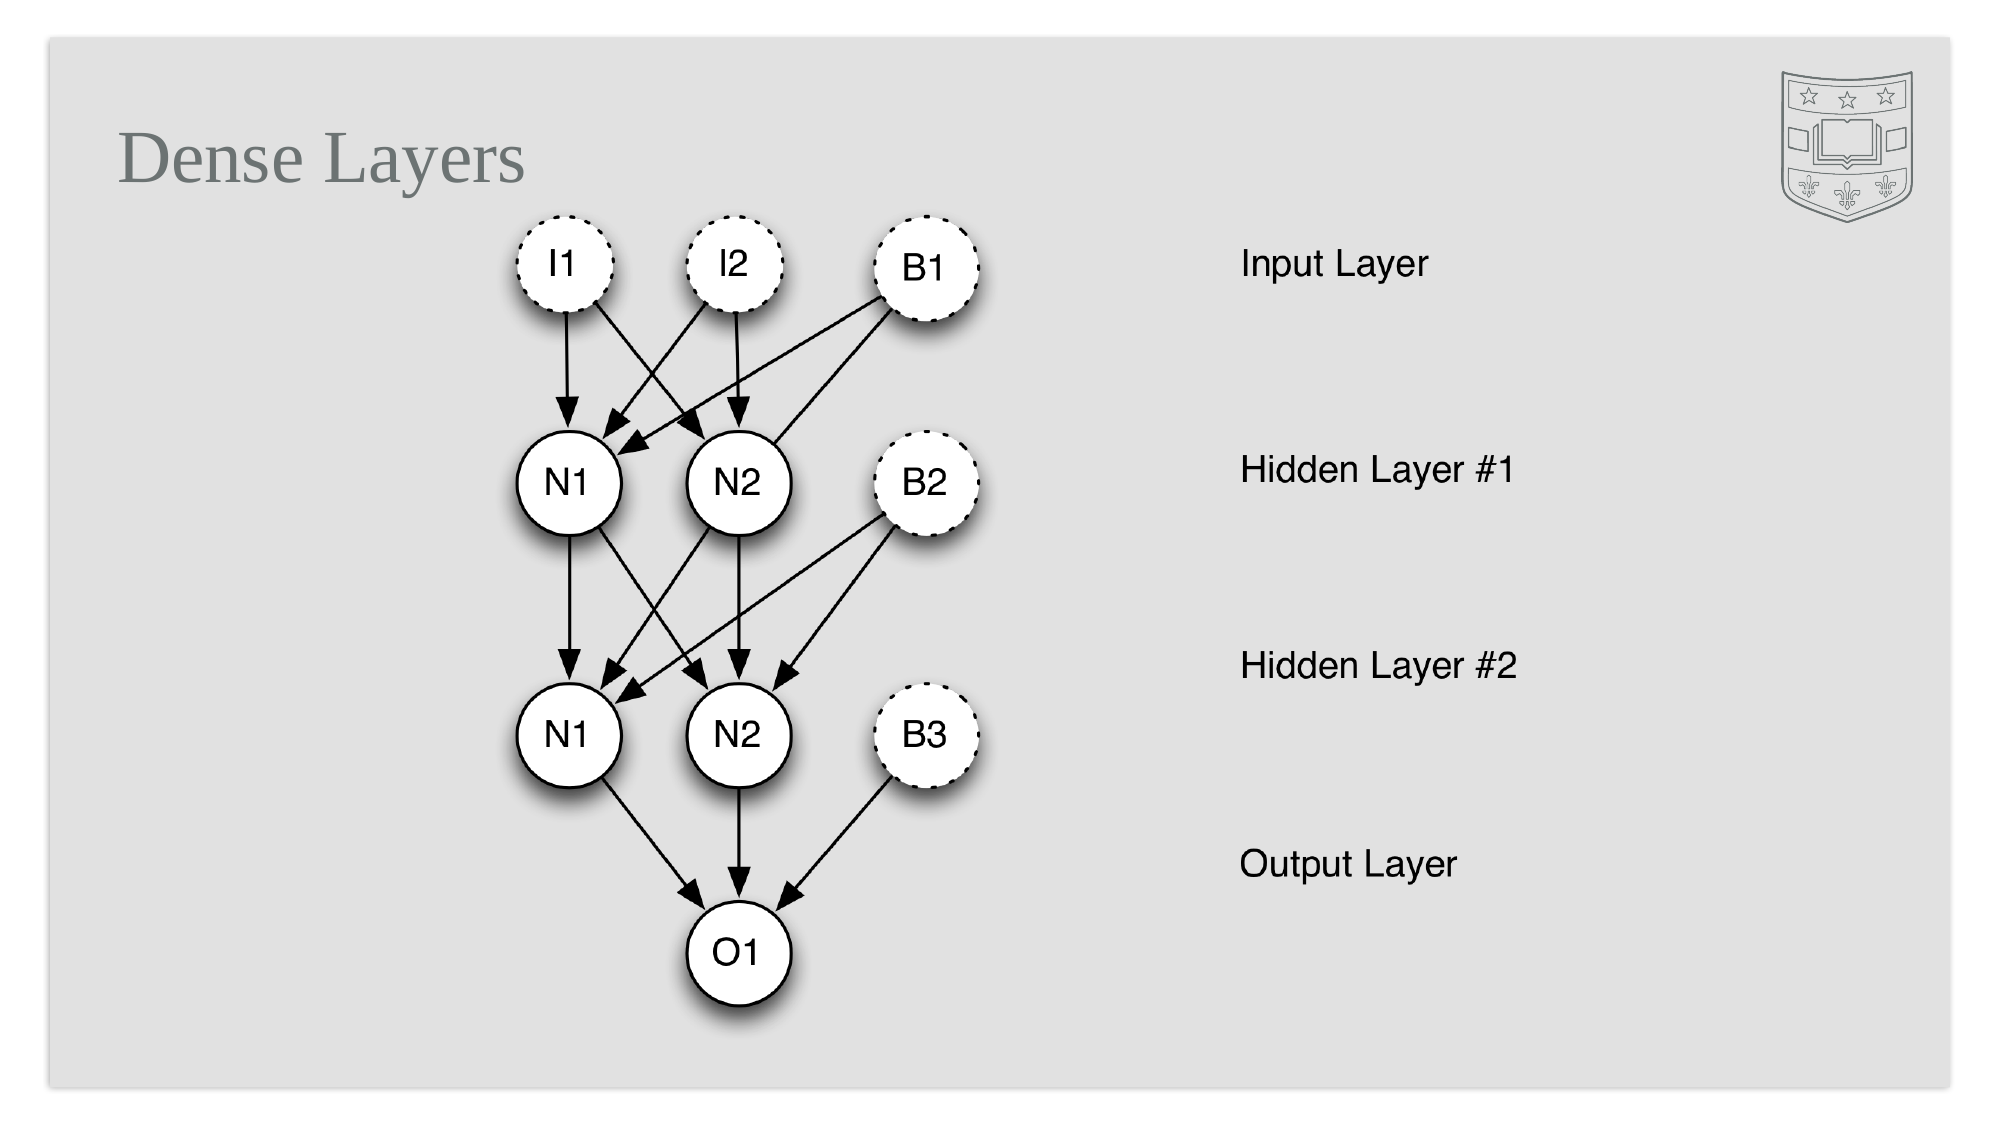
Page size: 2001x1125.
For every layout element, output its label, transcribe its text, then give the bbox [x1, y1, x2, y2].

picture [1781, 71, 1913, 223]
picture [478, 190, 1522, 1054]
title Dense Layers [102, 71, 1686, 233]
